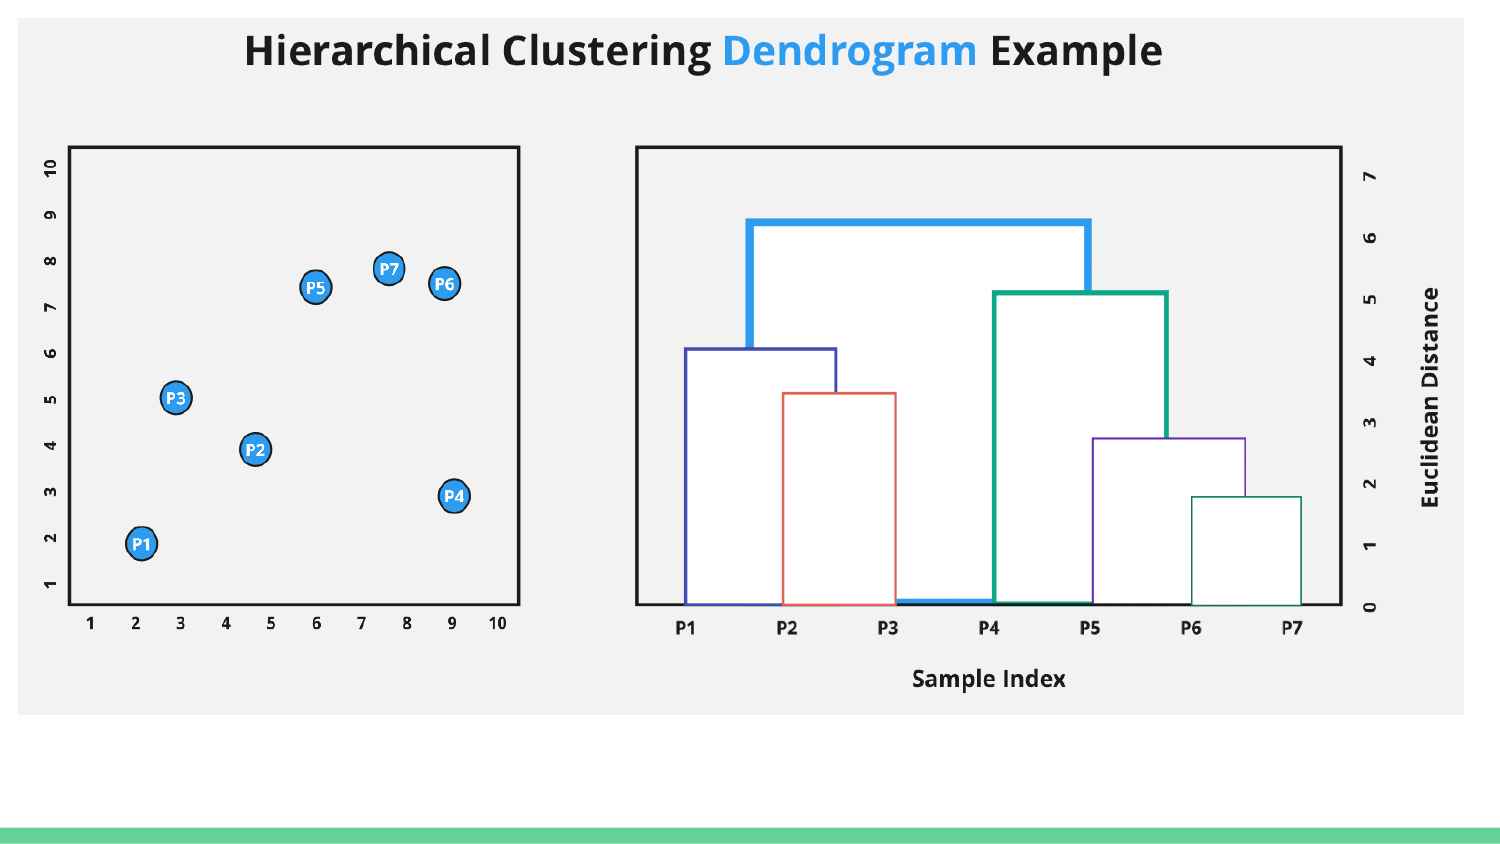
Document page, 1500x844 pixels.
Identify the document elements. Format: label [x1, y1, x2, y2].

picture [17, 18, 1464, 715]
